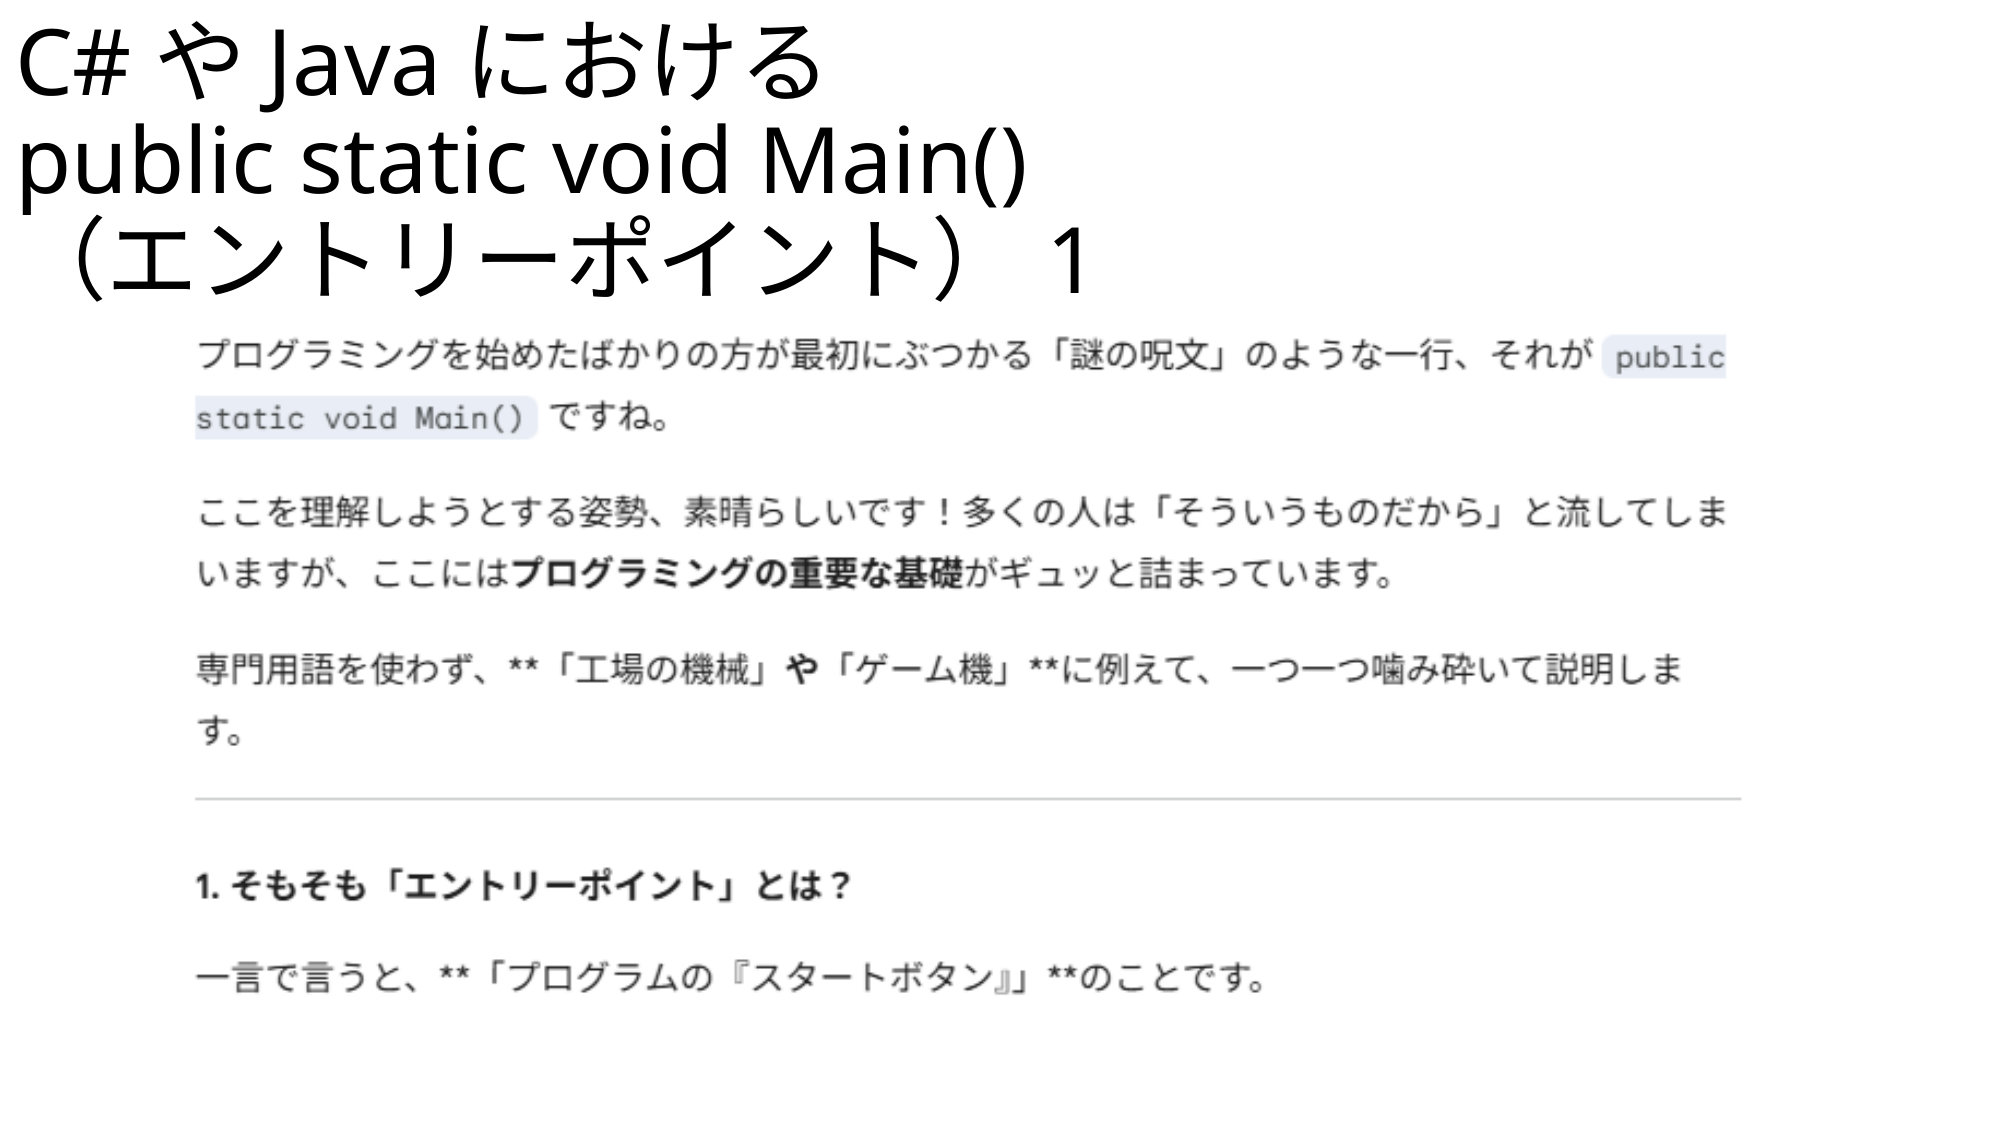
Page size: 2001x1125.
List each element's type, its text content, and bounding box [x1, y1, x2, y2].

title C#やJavaにおける public static void Main() （エントリーポイント）1 [0, 0, 1725, 329]
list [174, 308, 1766, 1017]
